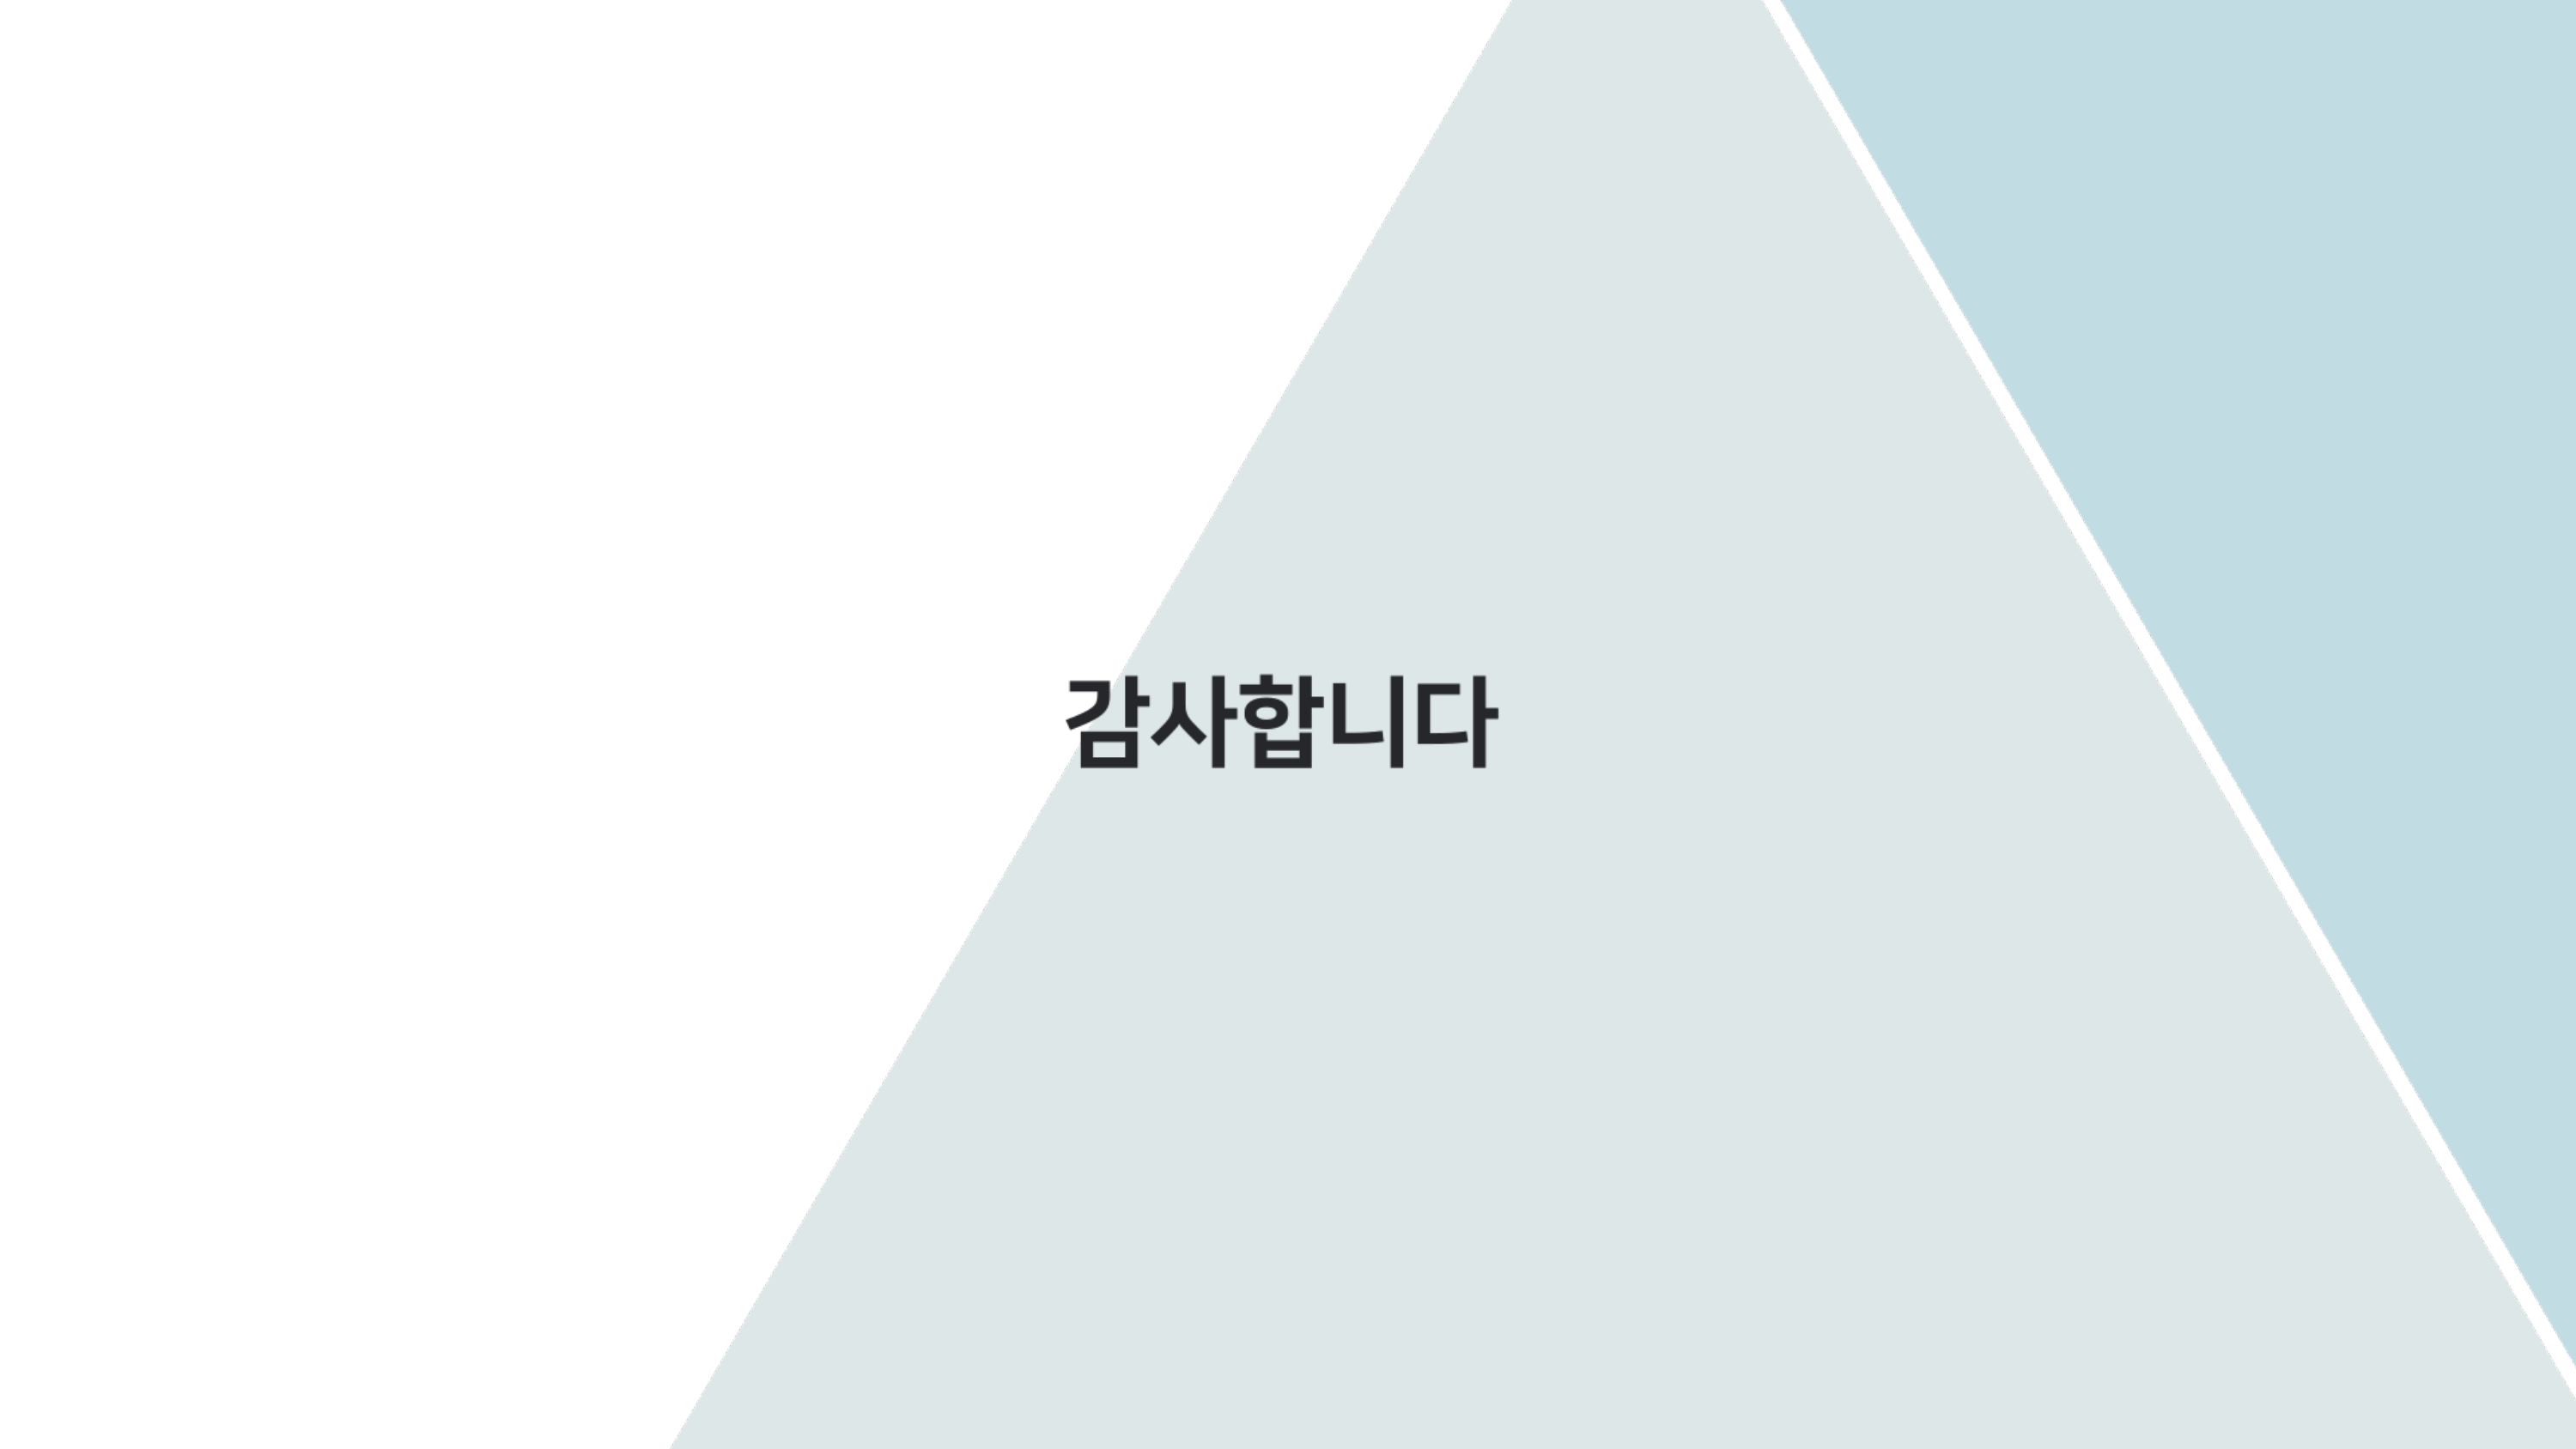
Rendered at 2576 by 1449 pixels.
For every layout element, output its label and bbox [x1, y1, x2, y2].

text_box [546, 0, 2576, 1449]
picture [1048, 640, 1544, 813]
